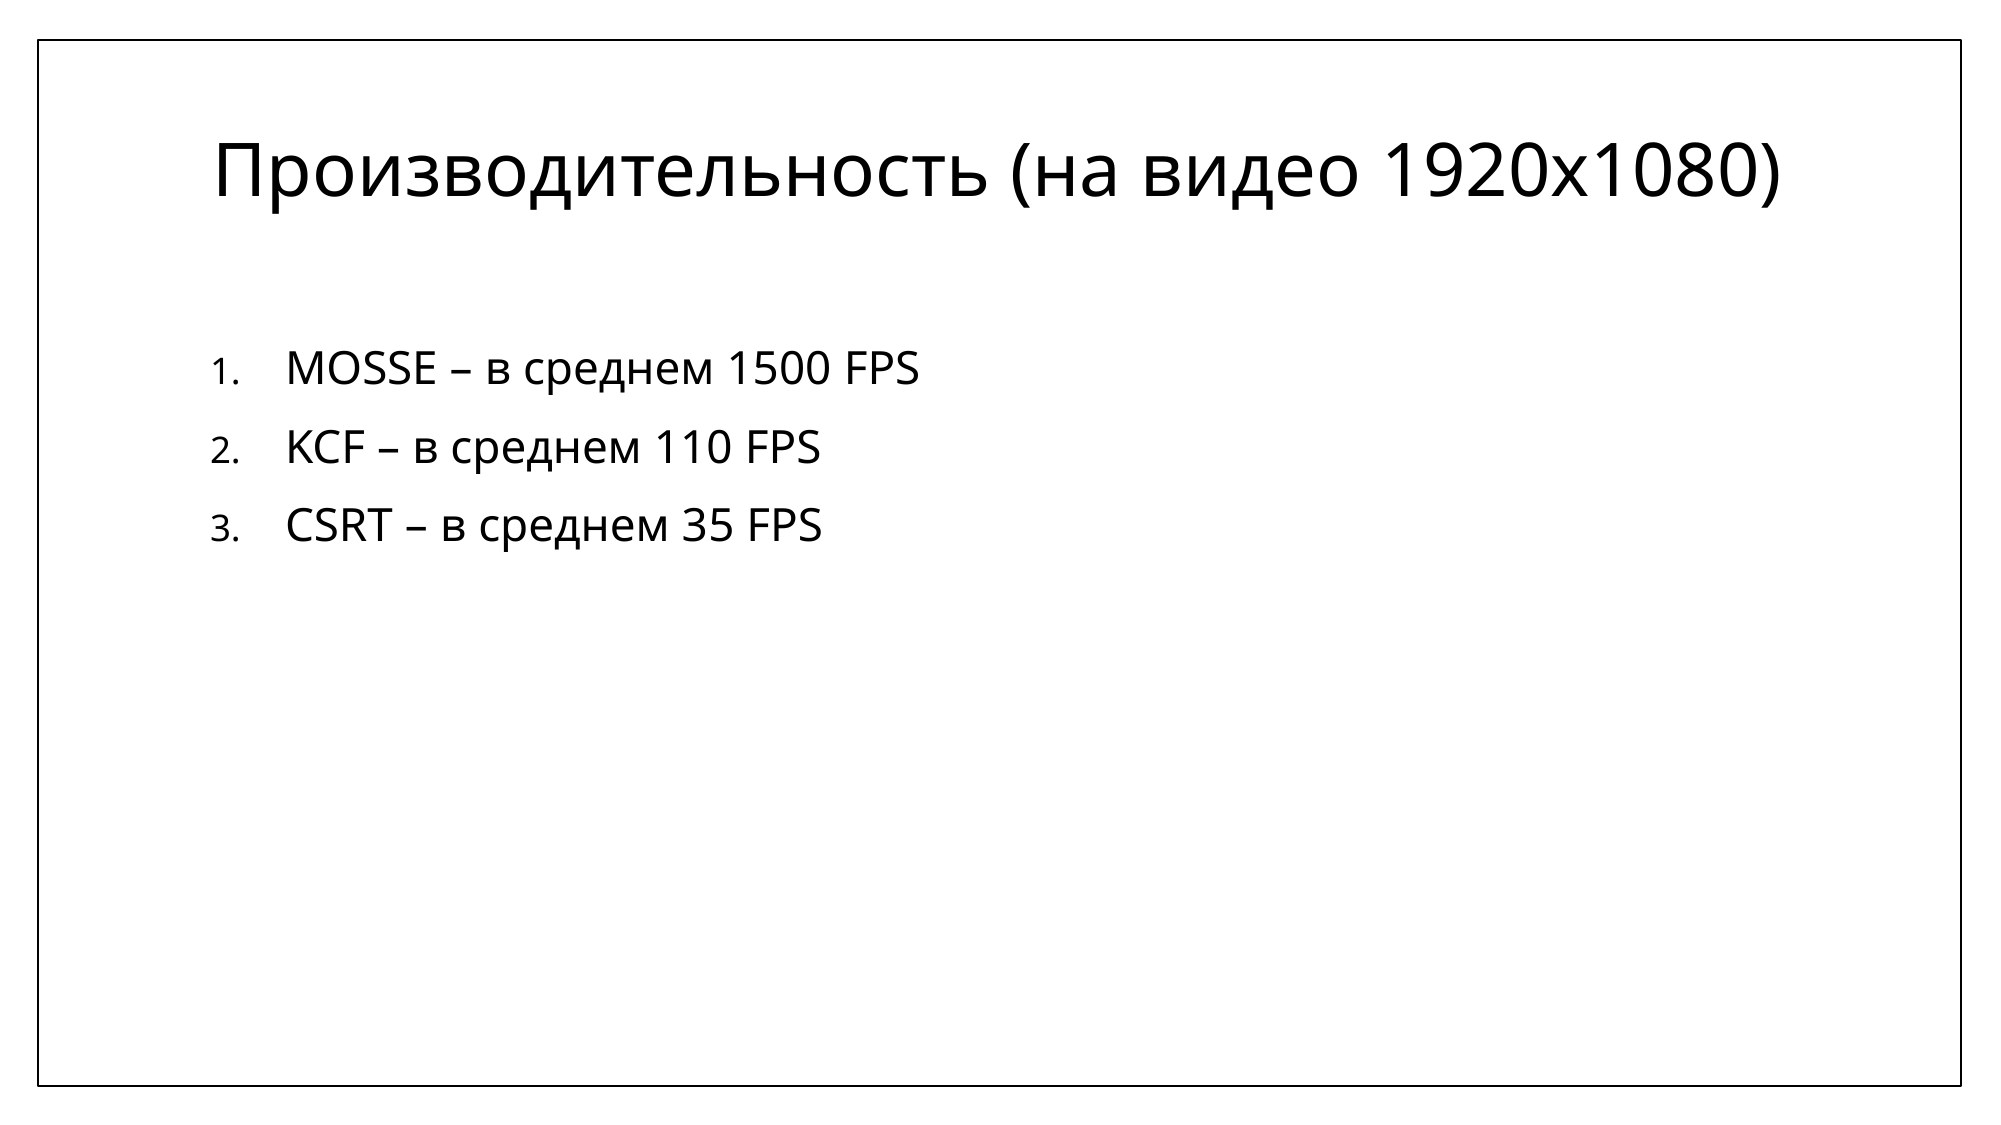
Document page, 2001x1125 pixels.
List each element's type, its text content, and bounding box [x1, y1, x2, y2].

list MOSSE – в среднем 1500 FPS KCF – в среднем 110 FPS CSRT – в среднем 35 FPS [187, 337, 1808, 1000]
title Производительность (на видео 1920x1080) [187, 99, 1808, 246]
